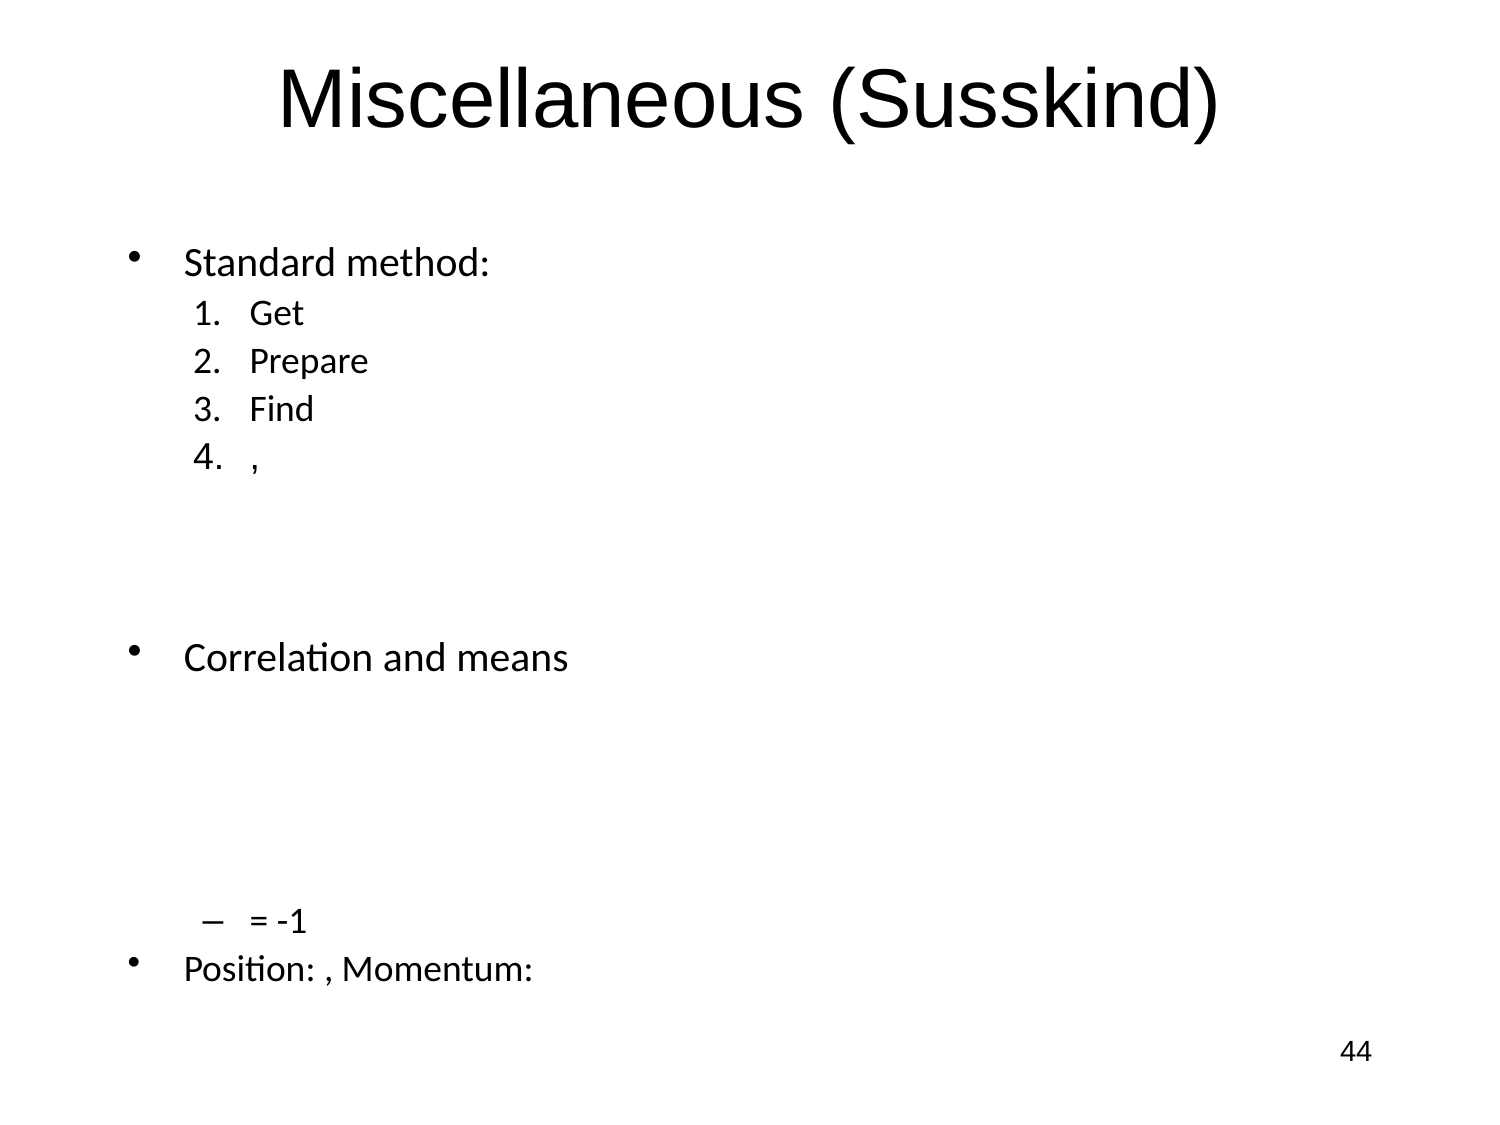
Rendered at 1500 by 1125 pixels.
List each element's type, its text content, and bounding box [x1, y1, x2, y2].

slide_number 44 [1074, 1024, 1388, 1101]
title Miscellaneous (Susskind) [112, 37, 1388, 151]
